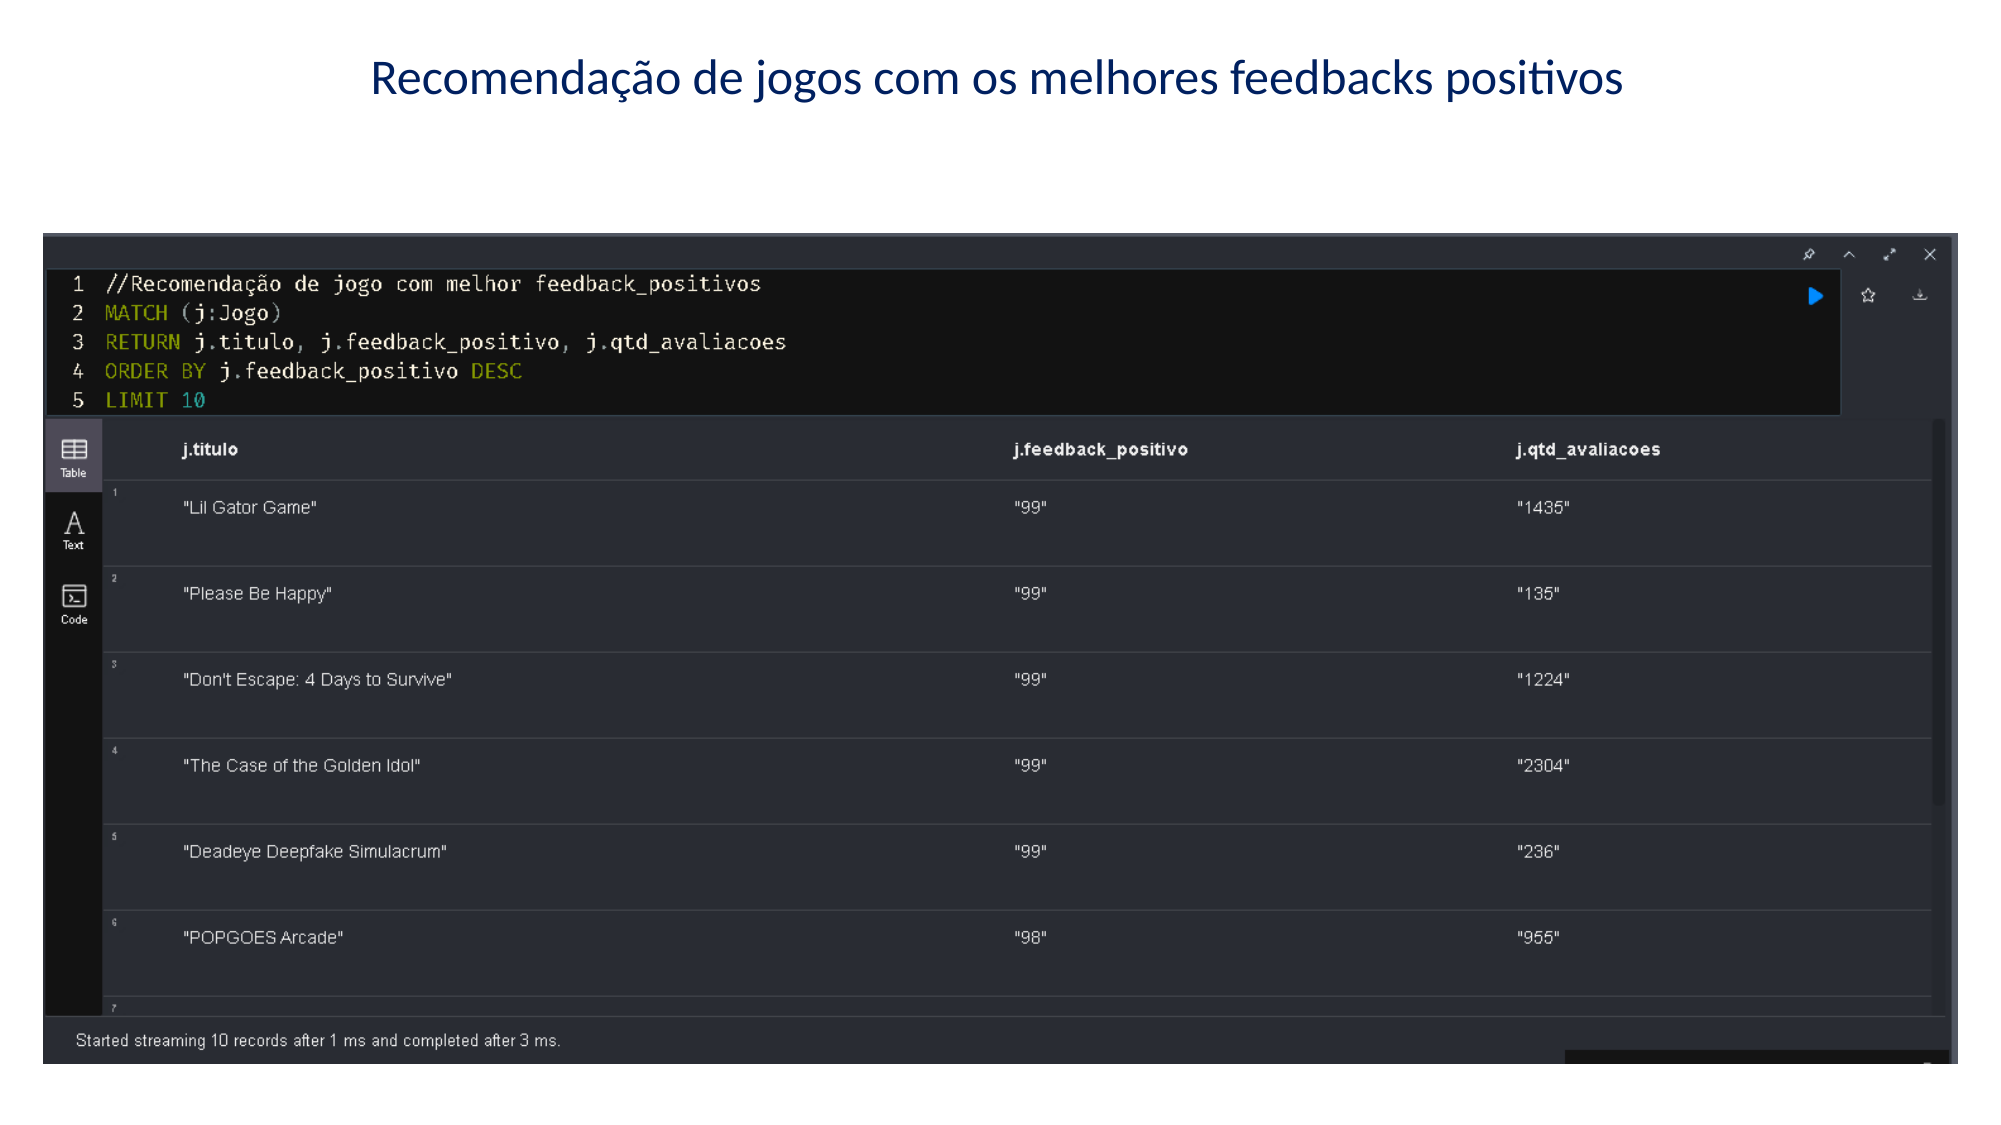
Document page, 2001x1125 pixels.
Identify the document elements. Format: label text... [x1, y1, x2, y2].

text_box Recomendação de jogos com os melhores feedbacks positivos [355, 37, 1645, 112]
picture [43, 233, 1958, 1064]
